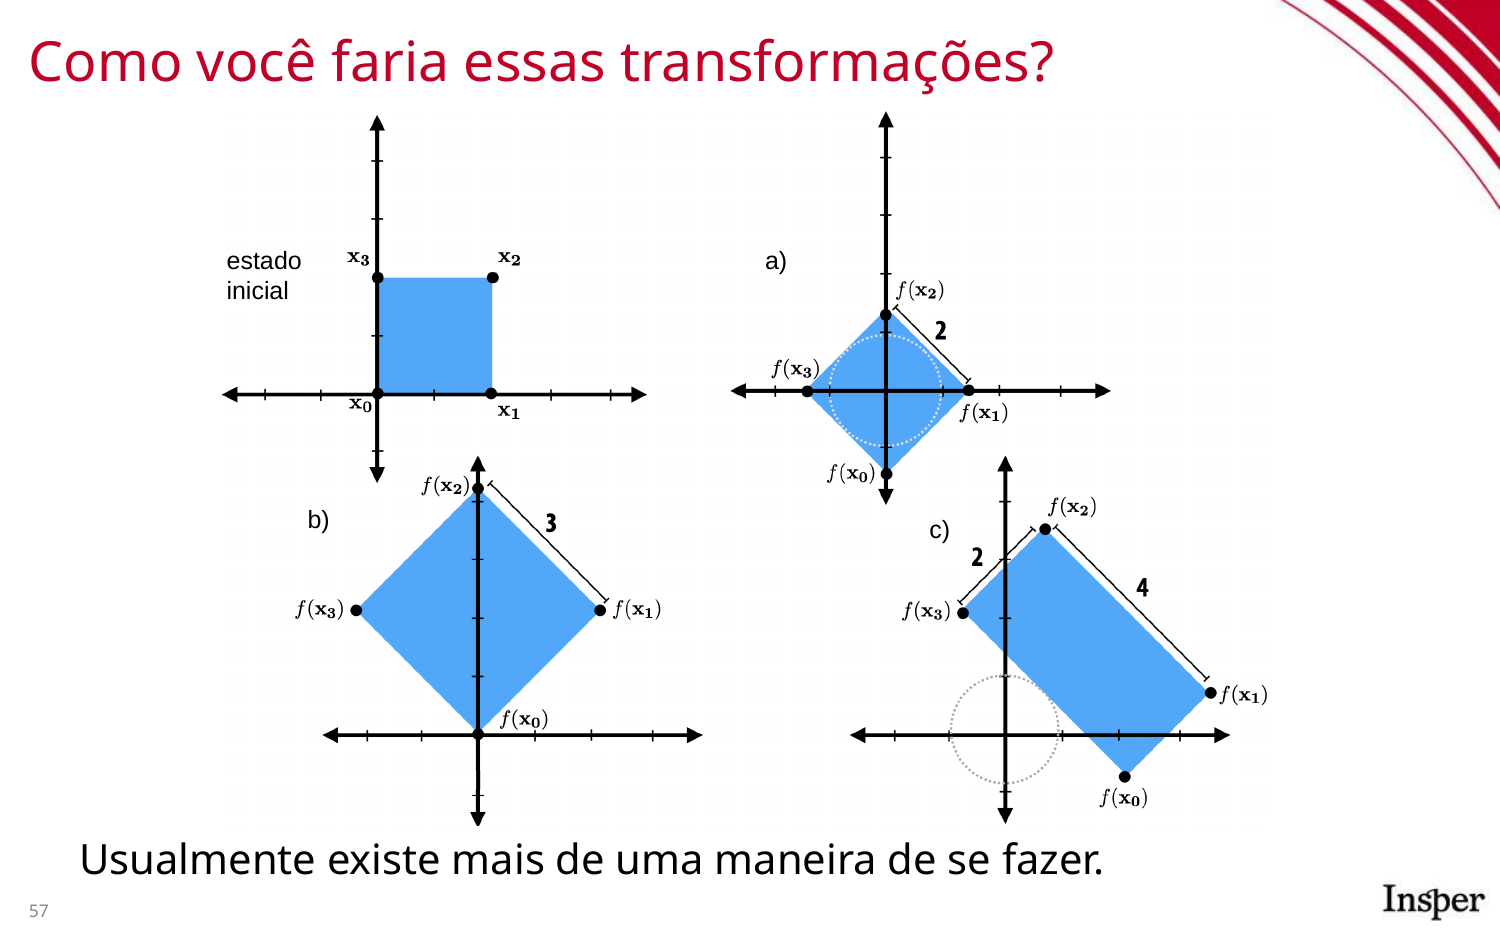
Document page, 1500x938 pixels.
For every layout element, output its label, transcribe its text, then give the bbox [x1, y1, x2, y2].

title Como você faria essas transformações? [13, 18, 1397, 104]
slide_number 57 [0, 887, 78, 938]
picture [217, 0, 1500, 938]
list Usualmente existe mais de uma maneira de se fazer. [64, 825, 1447, 910]
